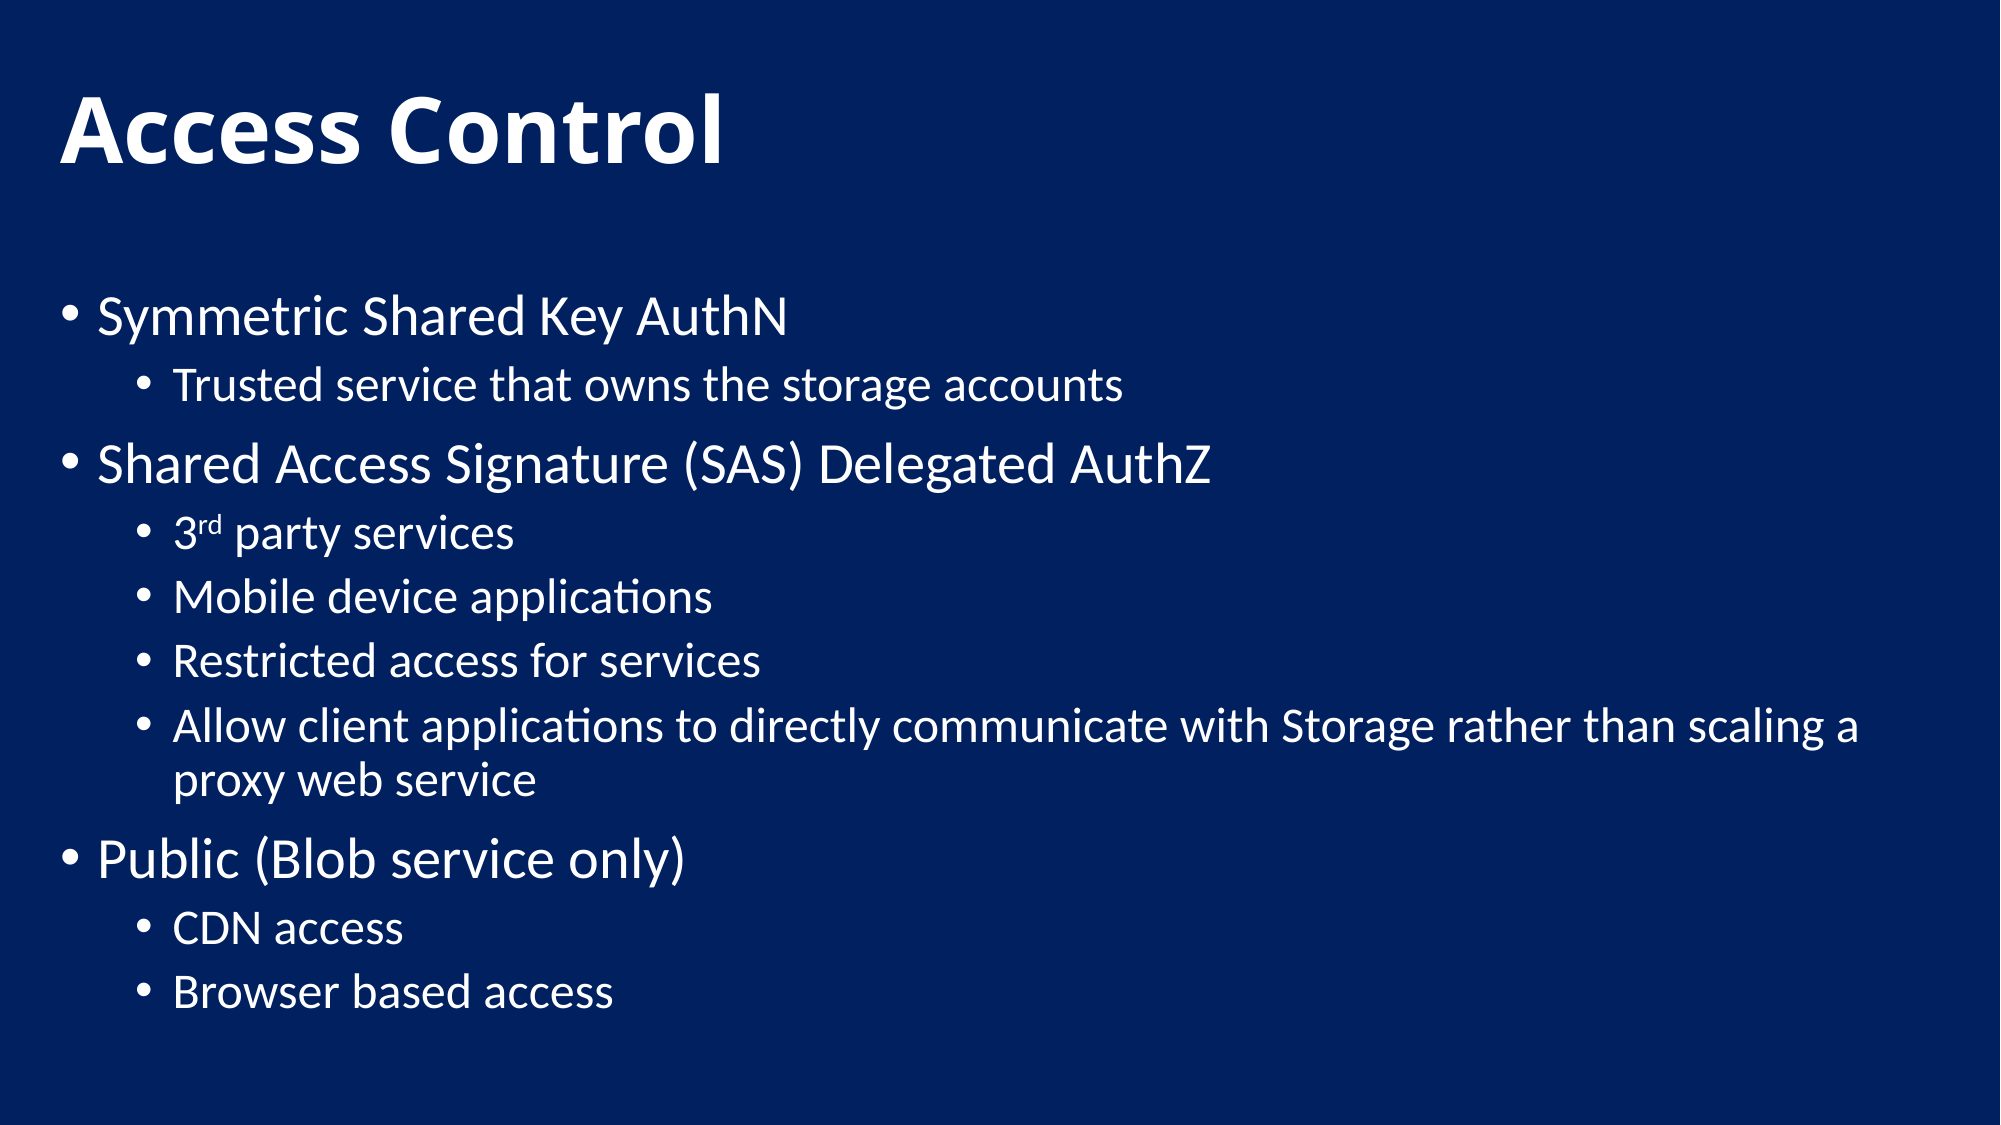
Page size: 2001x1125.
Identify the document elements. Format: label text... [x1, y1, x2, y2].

title Access Control [45, 24, 1771, 243]
list Symmetric Shared Key AuthN Trusted service that owns the storage accounts Shared Access Signature (SAS) Delegated AuthZ 3rd party services Mobile device applications Restricted access for services Allow client applications to directly communicate with Storage rather than scaling a proxy web service Public (Blob service only) CDN access Browser based access [45, 277, 1995, 1125]
